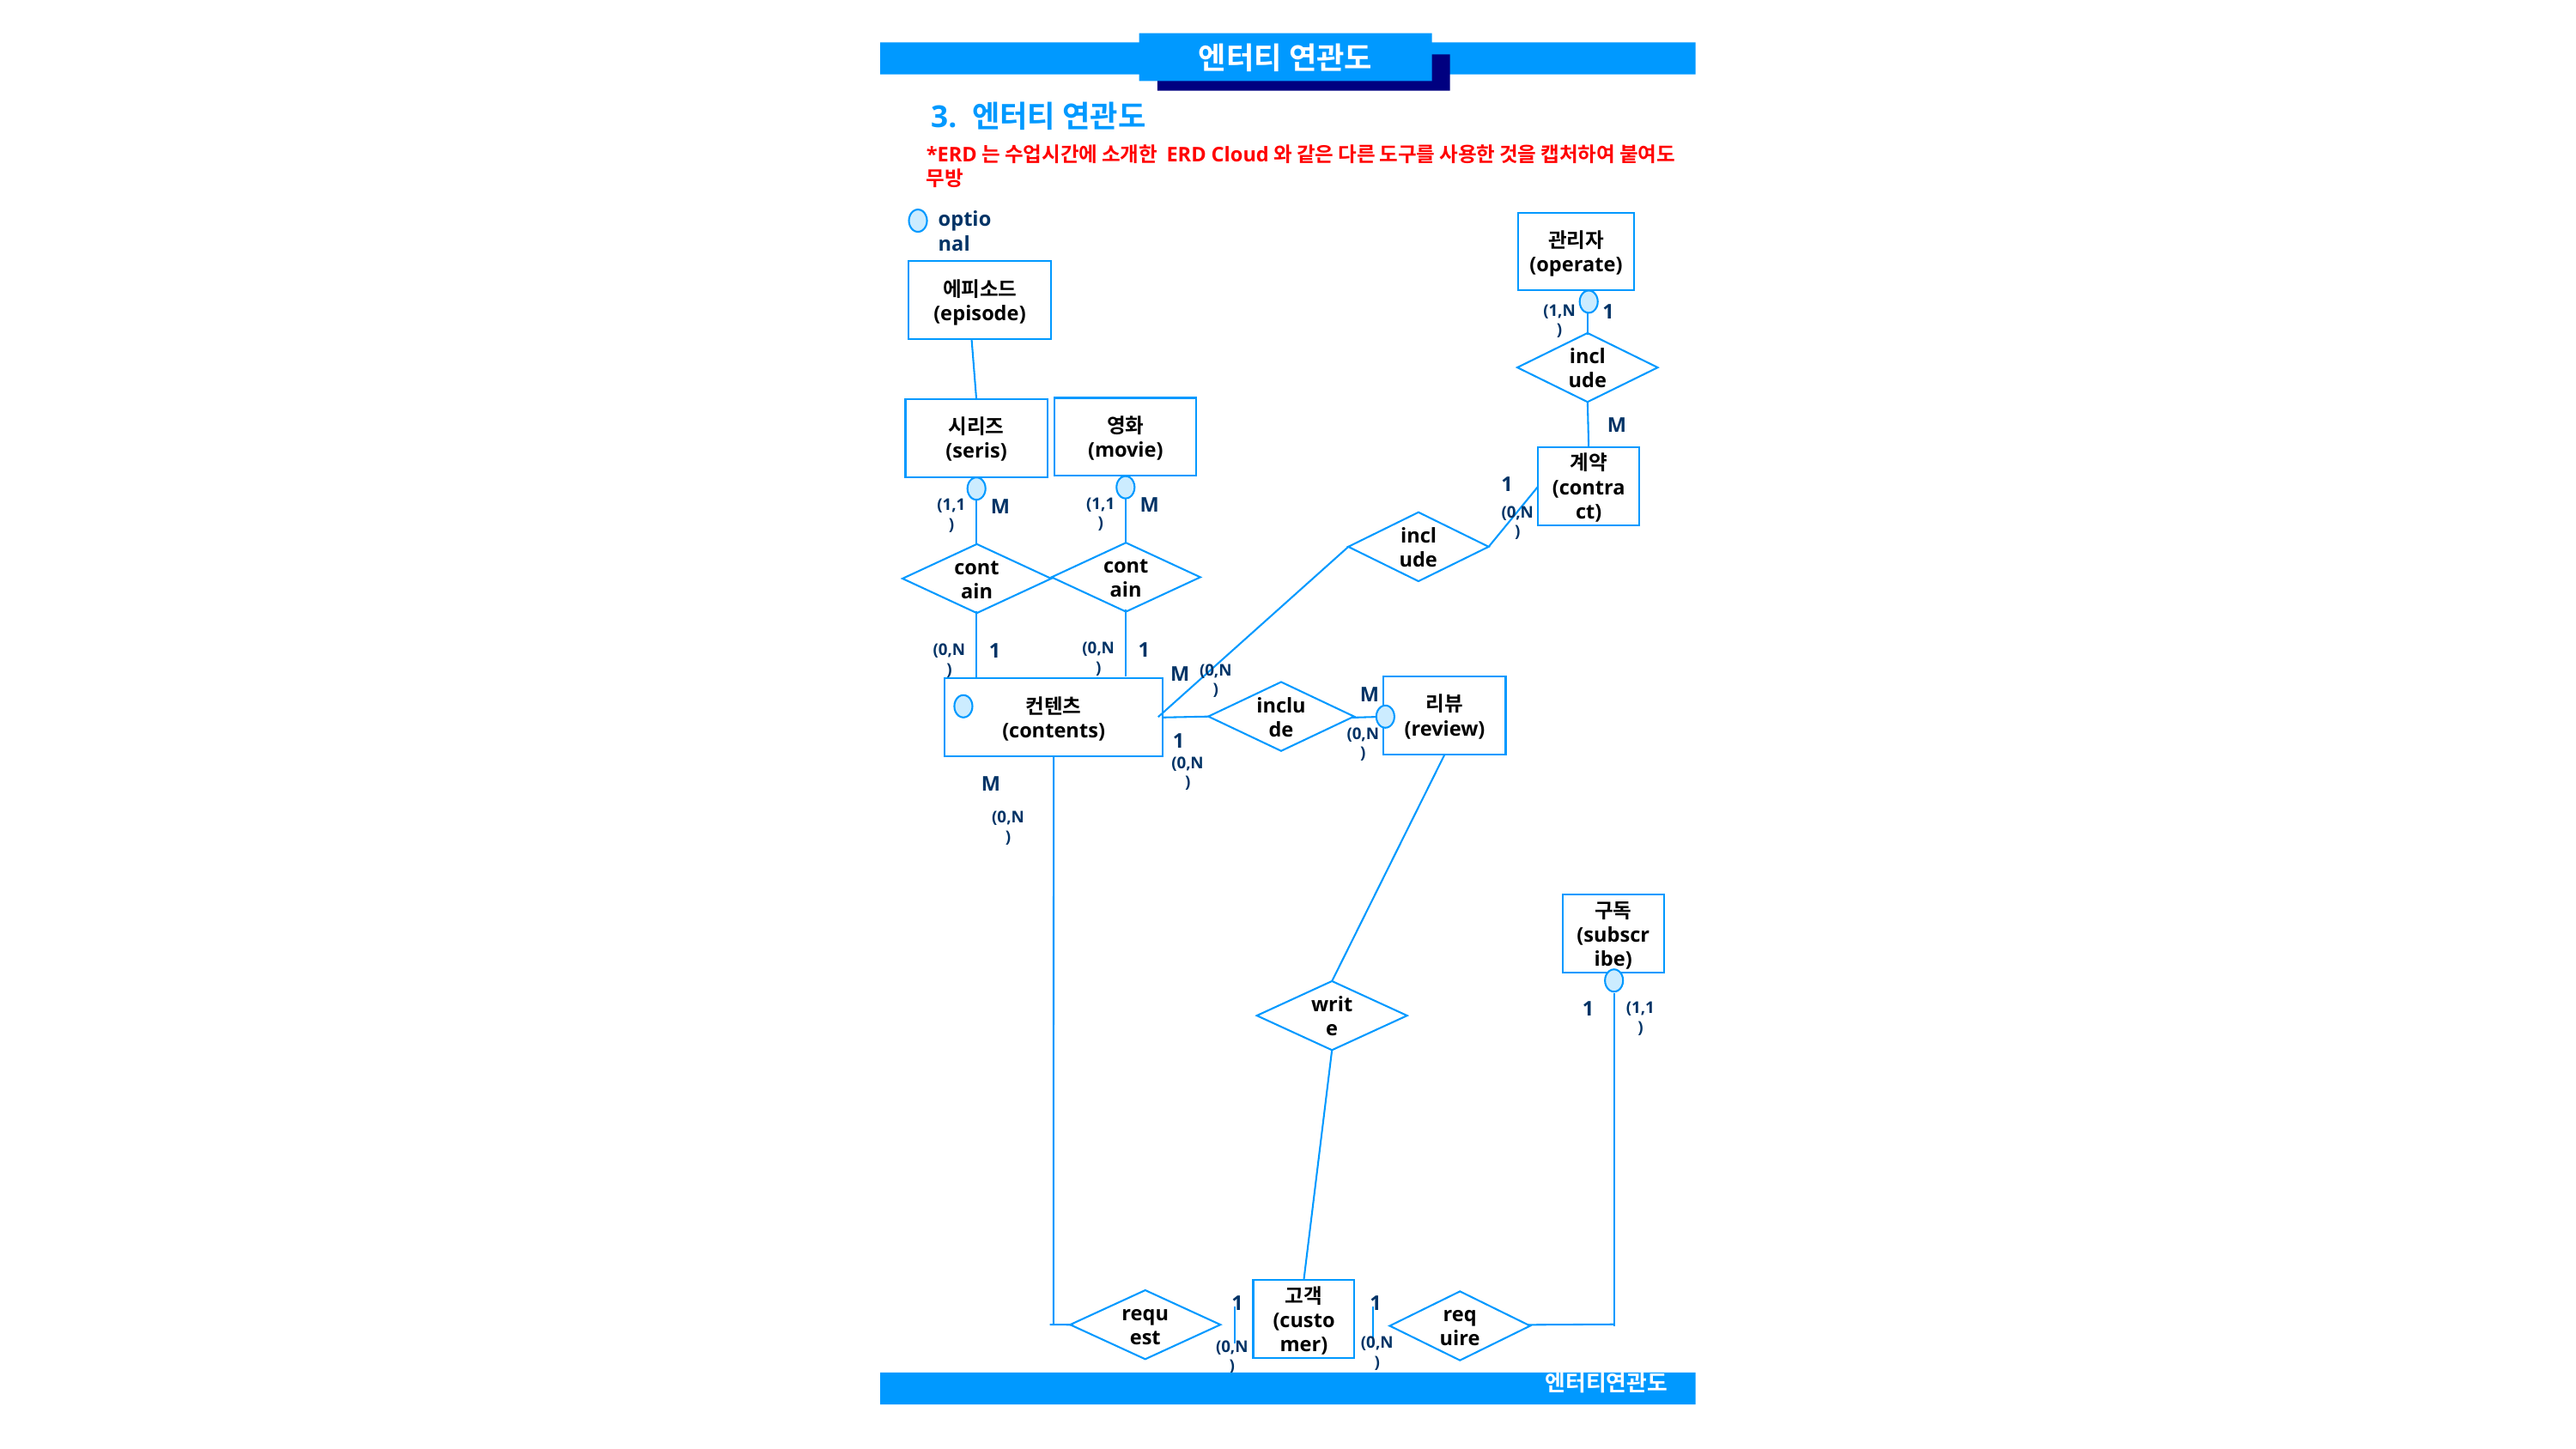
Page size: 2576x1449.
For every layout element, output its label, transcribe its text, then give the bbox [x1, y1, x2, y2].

text_box 1 [1129, 631, 1153, 667]
text_box (0,N) [1542, 495, 1546, 547]
text_box 3. 엔터티 연관도 [919, 91, 1425, 136]
text_box optional [926, 200, 1016, 261]
text_box require [1389, 1291, 1530, 1361]
text_box M [1129, 486, 1165, 522]
text_box M [1595, 406, 1632, 443]
text_box (0,N) [1069, 632, 1127, 682]
text_box 리뷰 (review) [1383, 676, 1506, 755]
text_box [880, 42, 1134, 75]
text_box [971, 339, 977, 400]
text_box [1579, 290, 1587, 311]
text_box 영화 (movie) [1054, 397, 1197, 476]
text_box 1 [1358, 1283, 1391, 1320]
text_box 구독 (subscribe) [1562, 894, 1664, 973]
text_box (1,1) [1072, 487, 1121, 538]
text_box 시리즈 (seris) [905, 399, 1048, 477]
text_box include [1223, 724, 1334, 751]
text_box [1157, 546, 1349, 718]
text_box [1139, 33, 1450, 91]
text_box include [1517, 334, 1658, 402]
text_box [1116, 476, 1125, 498]
text_box (0,N) [920, 633, 978, 684]
text_box (1,1) [1613, 991, 1668, 1042]
text_box 1 [1488, 465, 1526, 486]
text_box write [1256, 983, 1407, 1050]
text_box 엔터티연관도 [1534, 1362, 1696, 1402]
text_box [1331, 754, 1445, 982]
text_box (1,1) [923, 488, 972, 539]
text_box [1488, 486, 1539, 548]
text_box [880, 1372, 1696, 1405]
text_box 1 [1570, 990, 1607, 1026]
text_box (0,N) [1203, 1330, 1261, 1372]
text_box M [969, 764, 1006, 801]
text_box 1 [1161, 724, 1194, 746]
text_box [977, 477, 986, 499]
text_box [908, 209, 926, 233]
text_box 고객 (customer) [1253, 1280, 1355, 1359]
text_box 1 [1219, 1283, 1253, 1320]
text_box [1303, 1050, 1333, 1281]
text_box 에피소드 (episode) [908, 261, 1051, 340]
text_box 계약 (contract) [1538, 447, 1640, 525]
text_box [1127, 476, 1135, 498]
text_box 컨텐츠 (contents) [945, 678, 1161, 757]
text_box (0,N) [1348, 1326, 1406, 1372]
text_box contain [1051, 543, 1153, 612]
text_box *ERD는 수업시간에 소개한 ERD Cloud와 같은 다른 도구를 사용한 것을 캡처하여 붙여도 무방 [914, 136, 1694, 196]
text_box contain [902, 545, 1052, 613]
text_box 1 [981, 632, 1010, 669]
text_box request [1072, 1290, 1221, 1360]
text_box (0,N) [1334, 717, 1391, 753]
text_box [1455, 42, 1696, 75]
text_box [1605, 969, 1624, 992]
text_box (0,N) [1158, 746, 1217, 797]
text_box (1,N) [1531, 294, 1588, 345]
text_box 관리자 (operate) [1517, 212, 1635, 291]
text_box (0,N) [979, 801, 1037, 852]
text_box include [1349, 512, 1485, 582]
text_box 1 [1592, 293, 1627, 330]
text_box M [981, 487, 1016, 524]
text_box [1589, 290, 1598, 312]
text_box [1376, 705, 1394, 728]
text_box [967, 477, 975, 499]
text_box M [1352, 675, 1381, 712]
